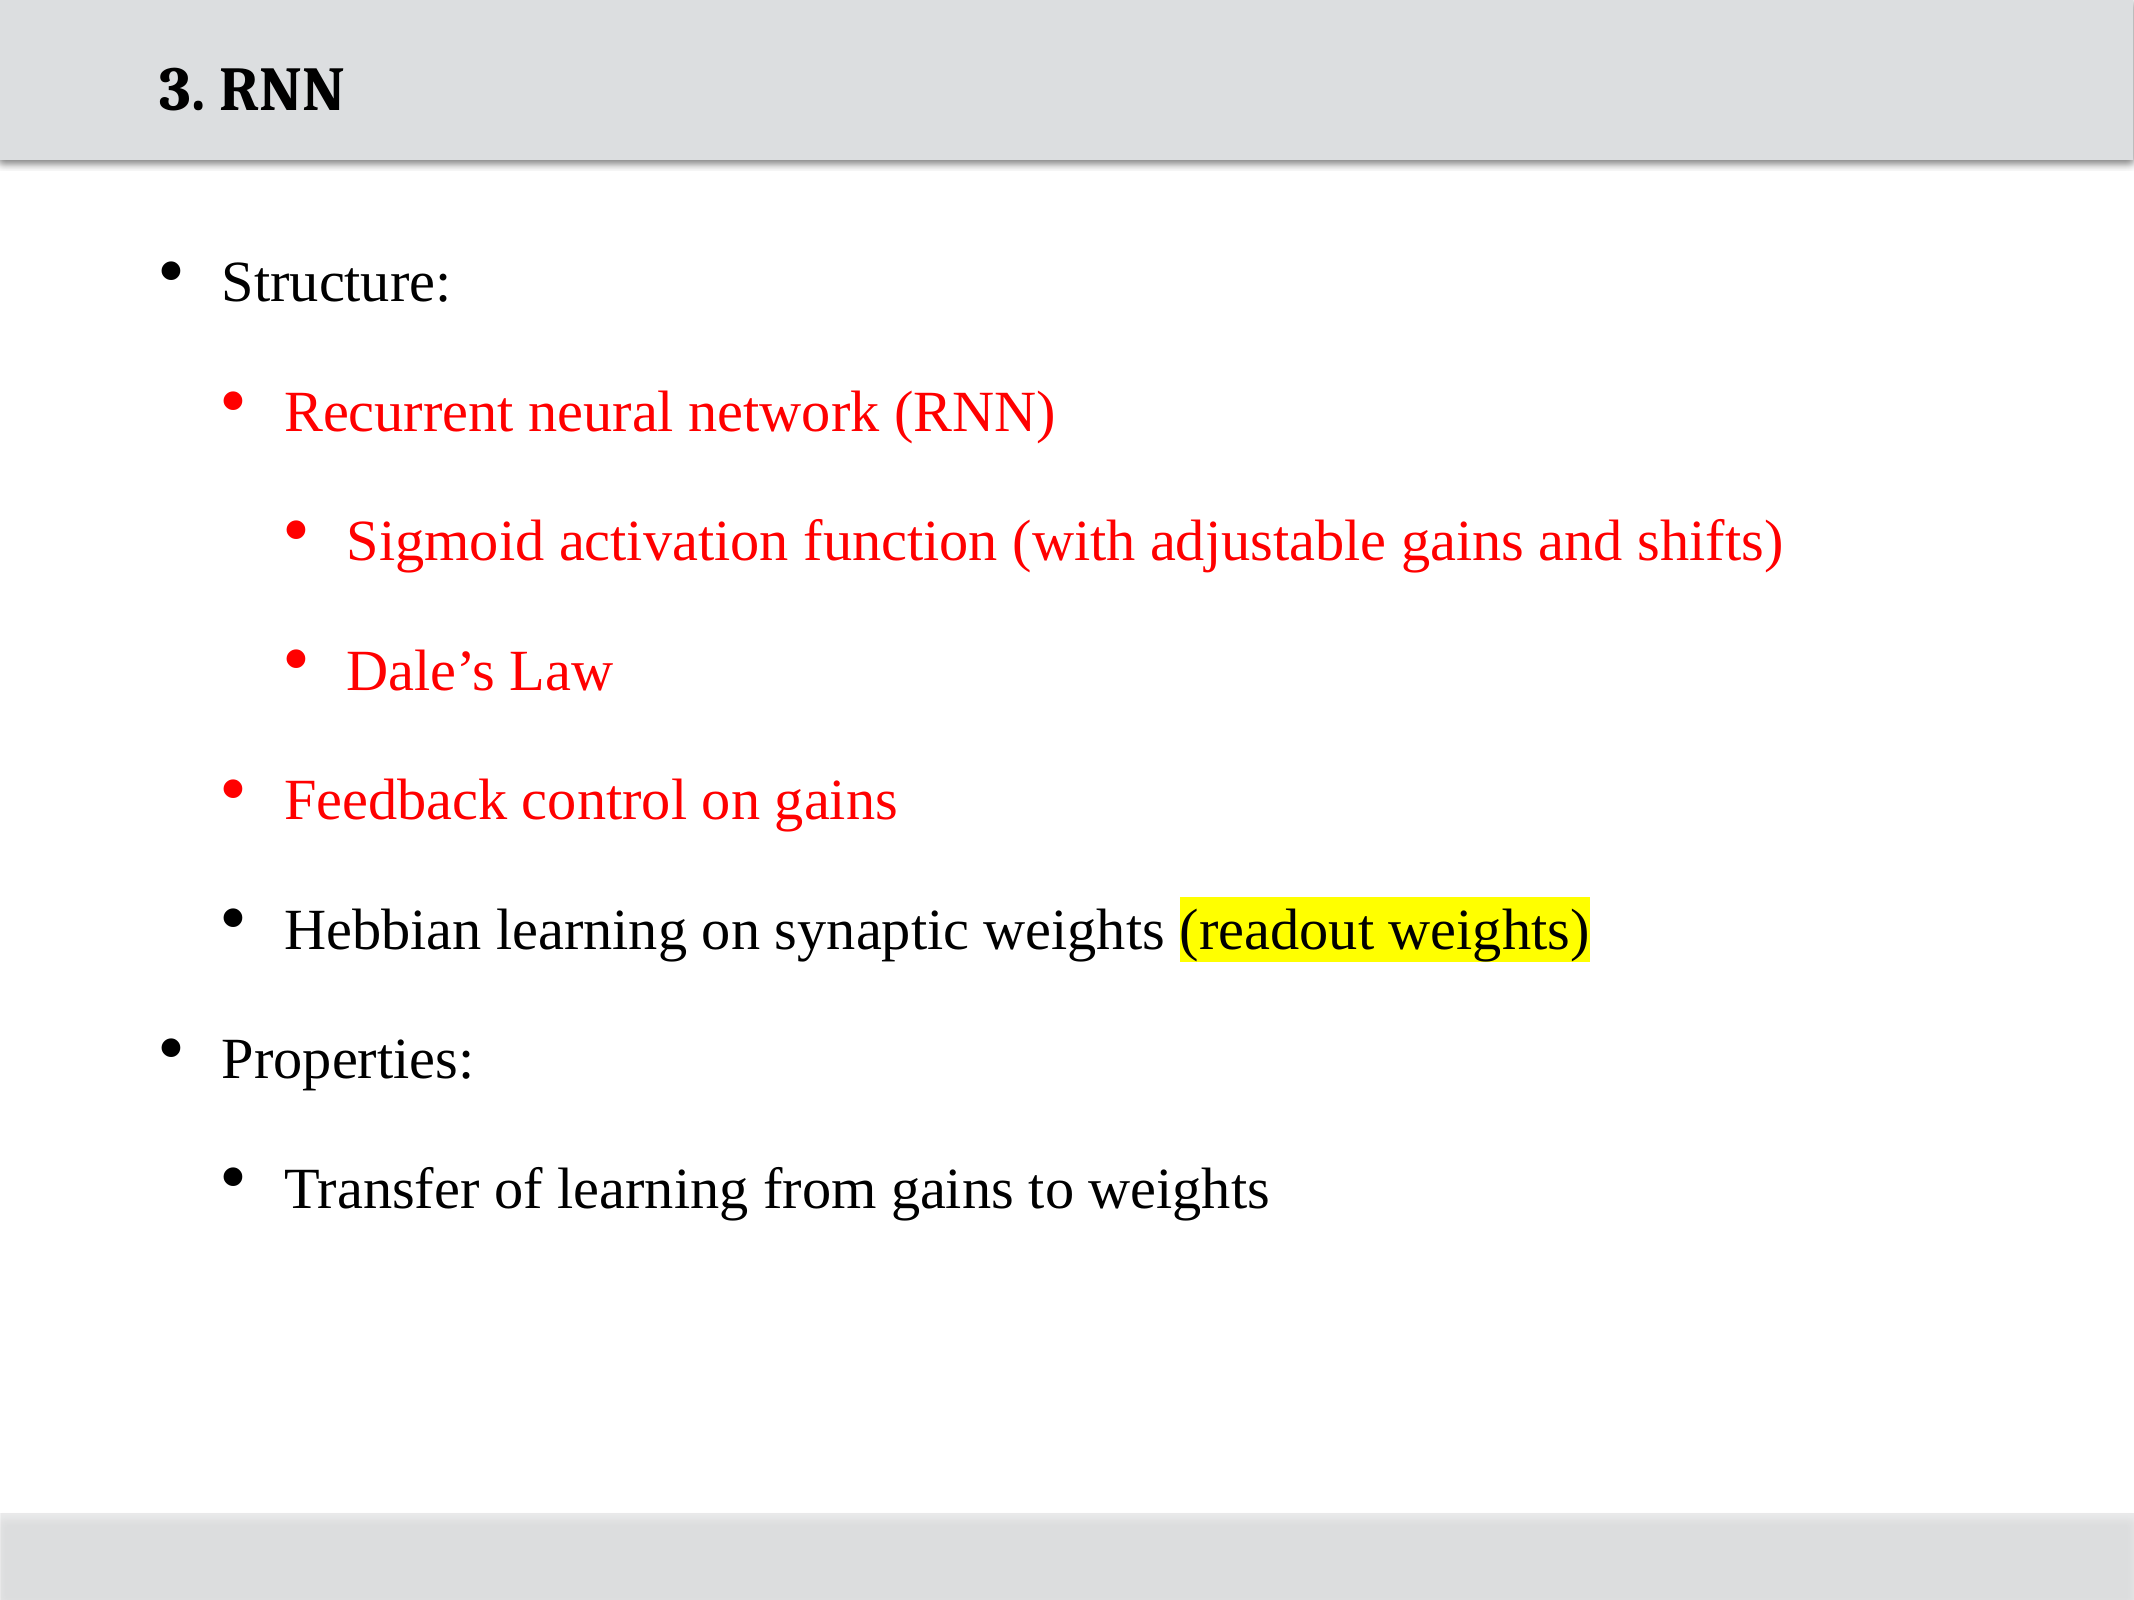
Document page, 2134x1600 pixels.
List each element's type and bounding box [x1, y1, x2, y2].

text_box [0, 0, 2134, 1600]
